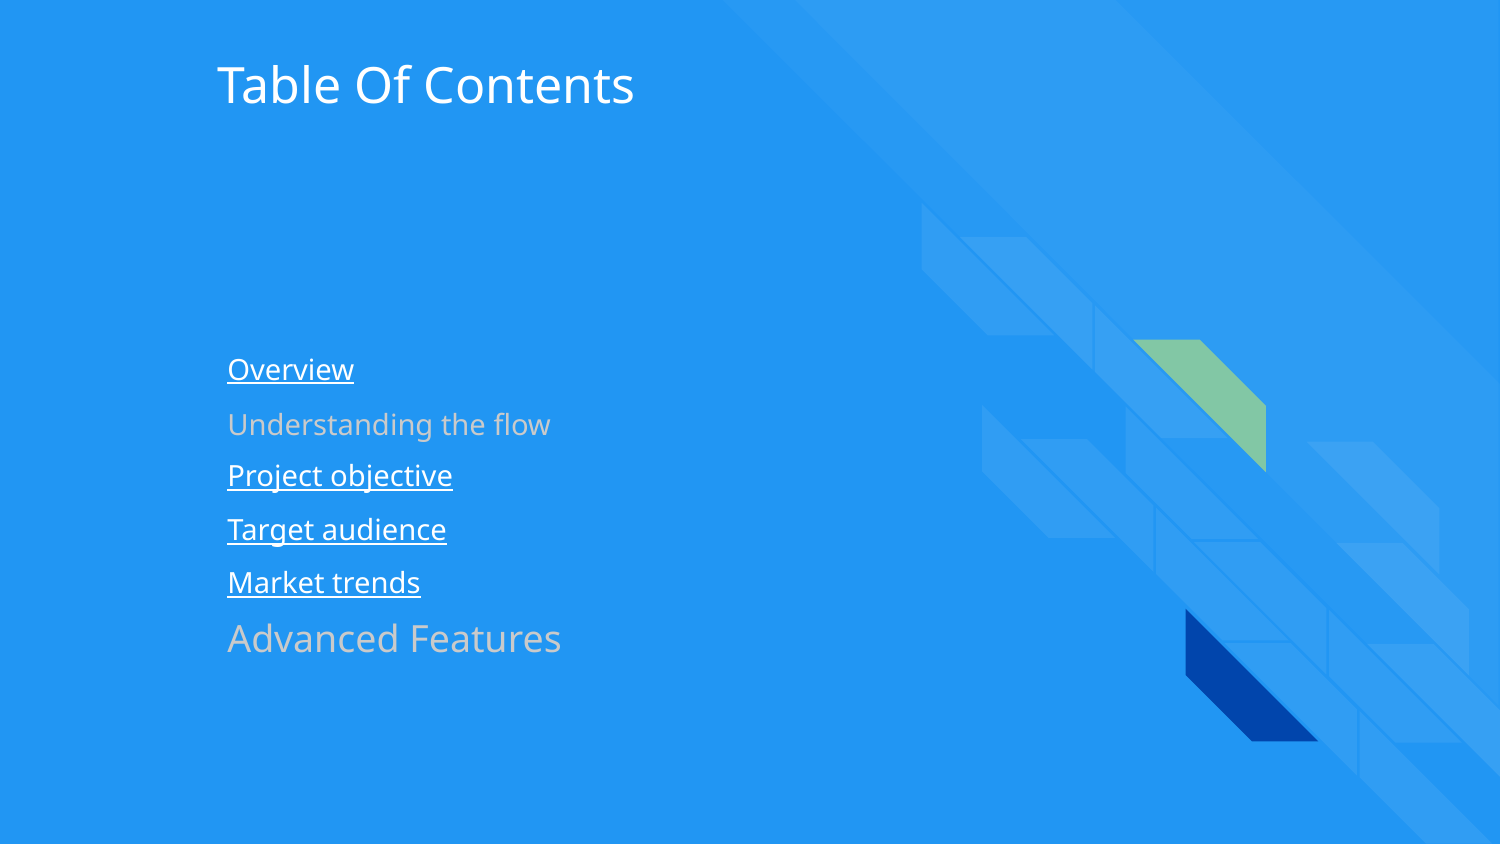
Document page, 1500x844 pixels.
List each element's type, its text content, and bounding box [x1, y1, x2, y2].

text_box Project objective [212, 450, 708, 504]
text_box Overview [212, 344, 708, 397]
title Table Of Contents [202, 38, 1358, 119]
text_box Market trends [212, 557, 708, 610]
text_box Advanced Features [212, 610, 708, 665]
text_box Understanding the flow [212, 397, 708, 450]
text_box Target audience [212, 504, 708, 557]
